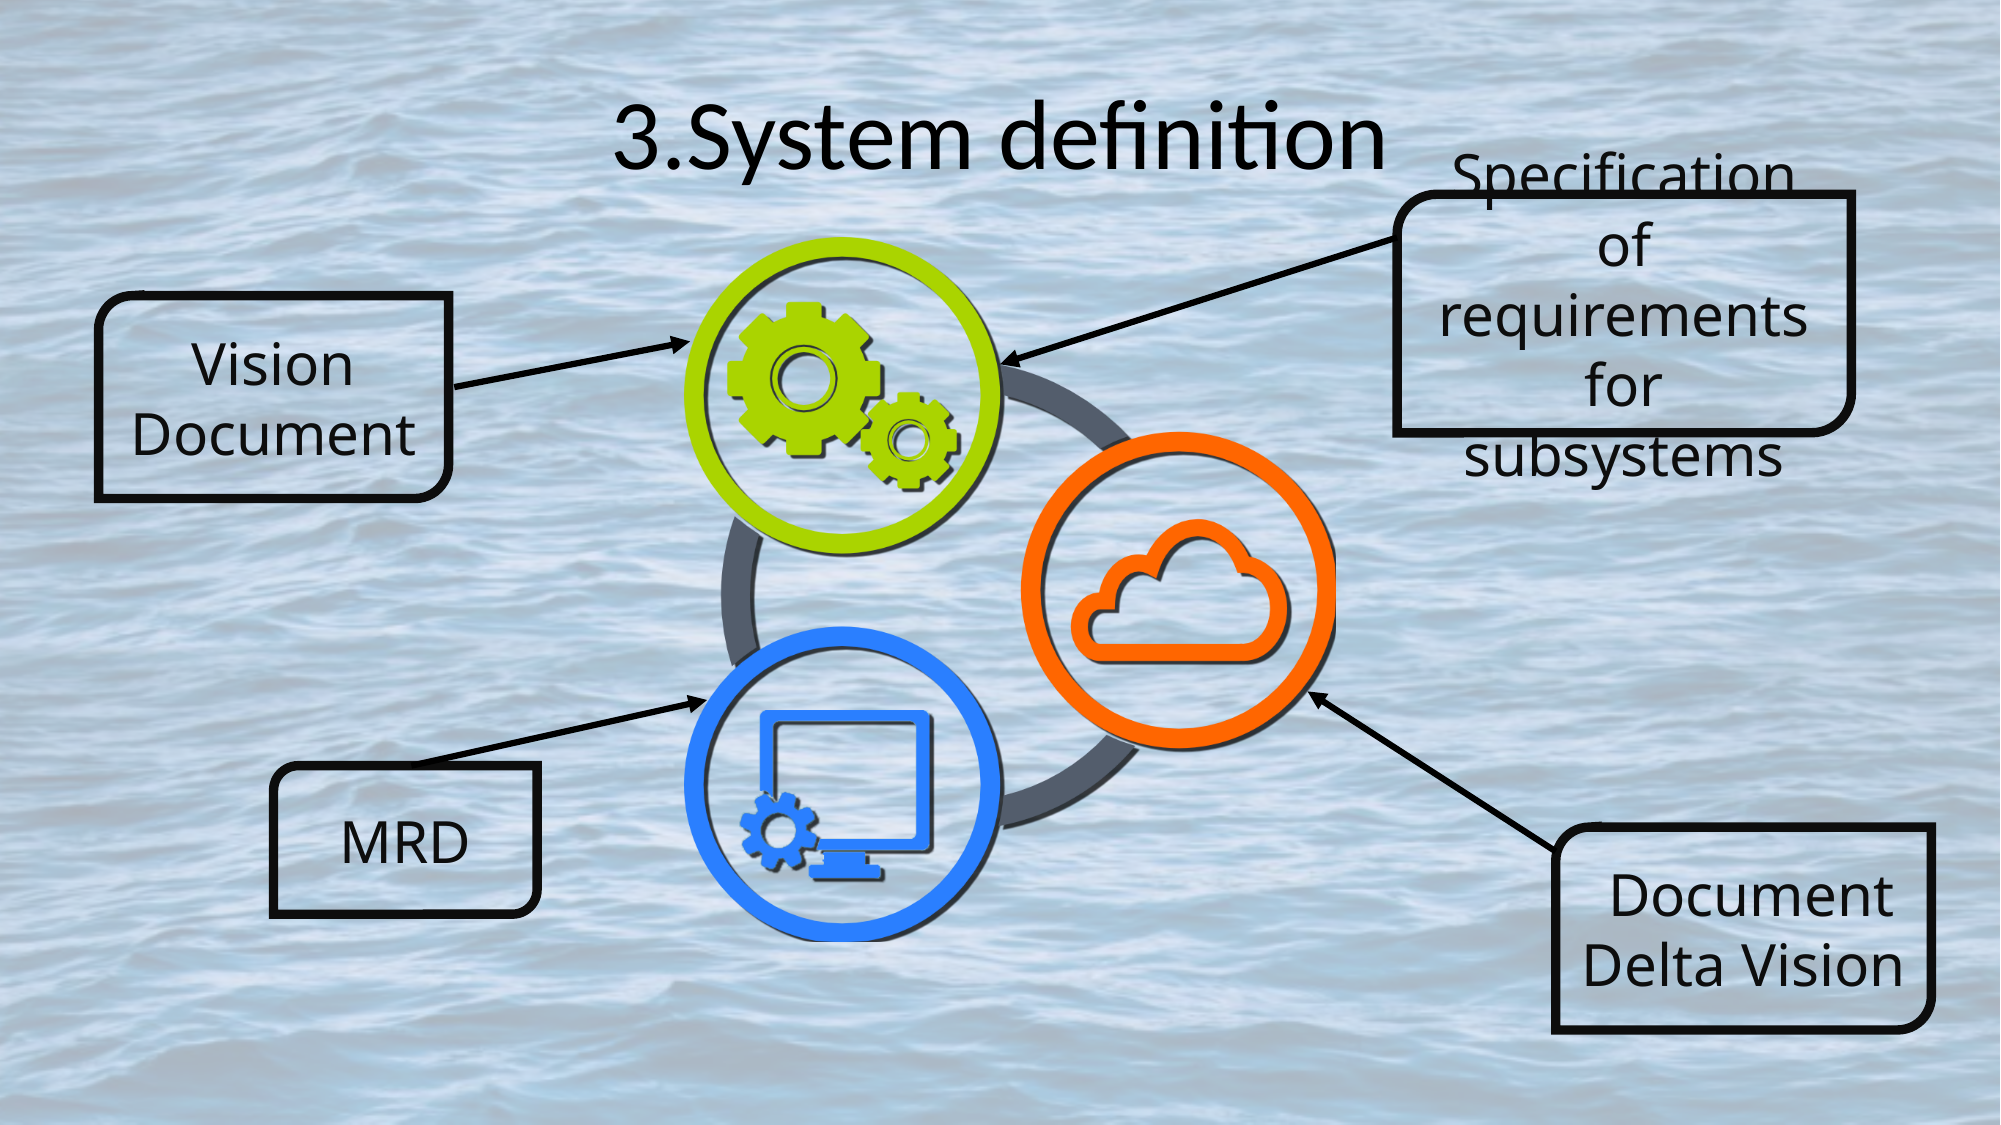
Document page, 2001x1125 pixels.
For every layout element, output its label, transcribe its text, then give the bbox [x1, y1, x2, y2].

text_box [999, 237, 1398, 365]
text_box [454, 341, 691, 388]
text_box MRD [272, 764, 539, 916]
text_box 3.System definition [0, 0, 2000, 259]
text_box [1307, 691, 1556, 852]
text_box Document Delta Vision [1554, 825, 1933, 1032]
text_box Specification of requirements for subsystems [1396, 193, 1853, 434]
picture [684, 237, 1336, 942]
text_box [411, 699, 708, 766]
text_box Vision Document [97, 294, 450, 500]
